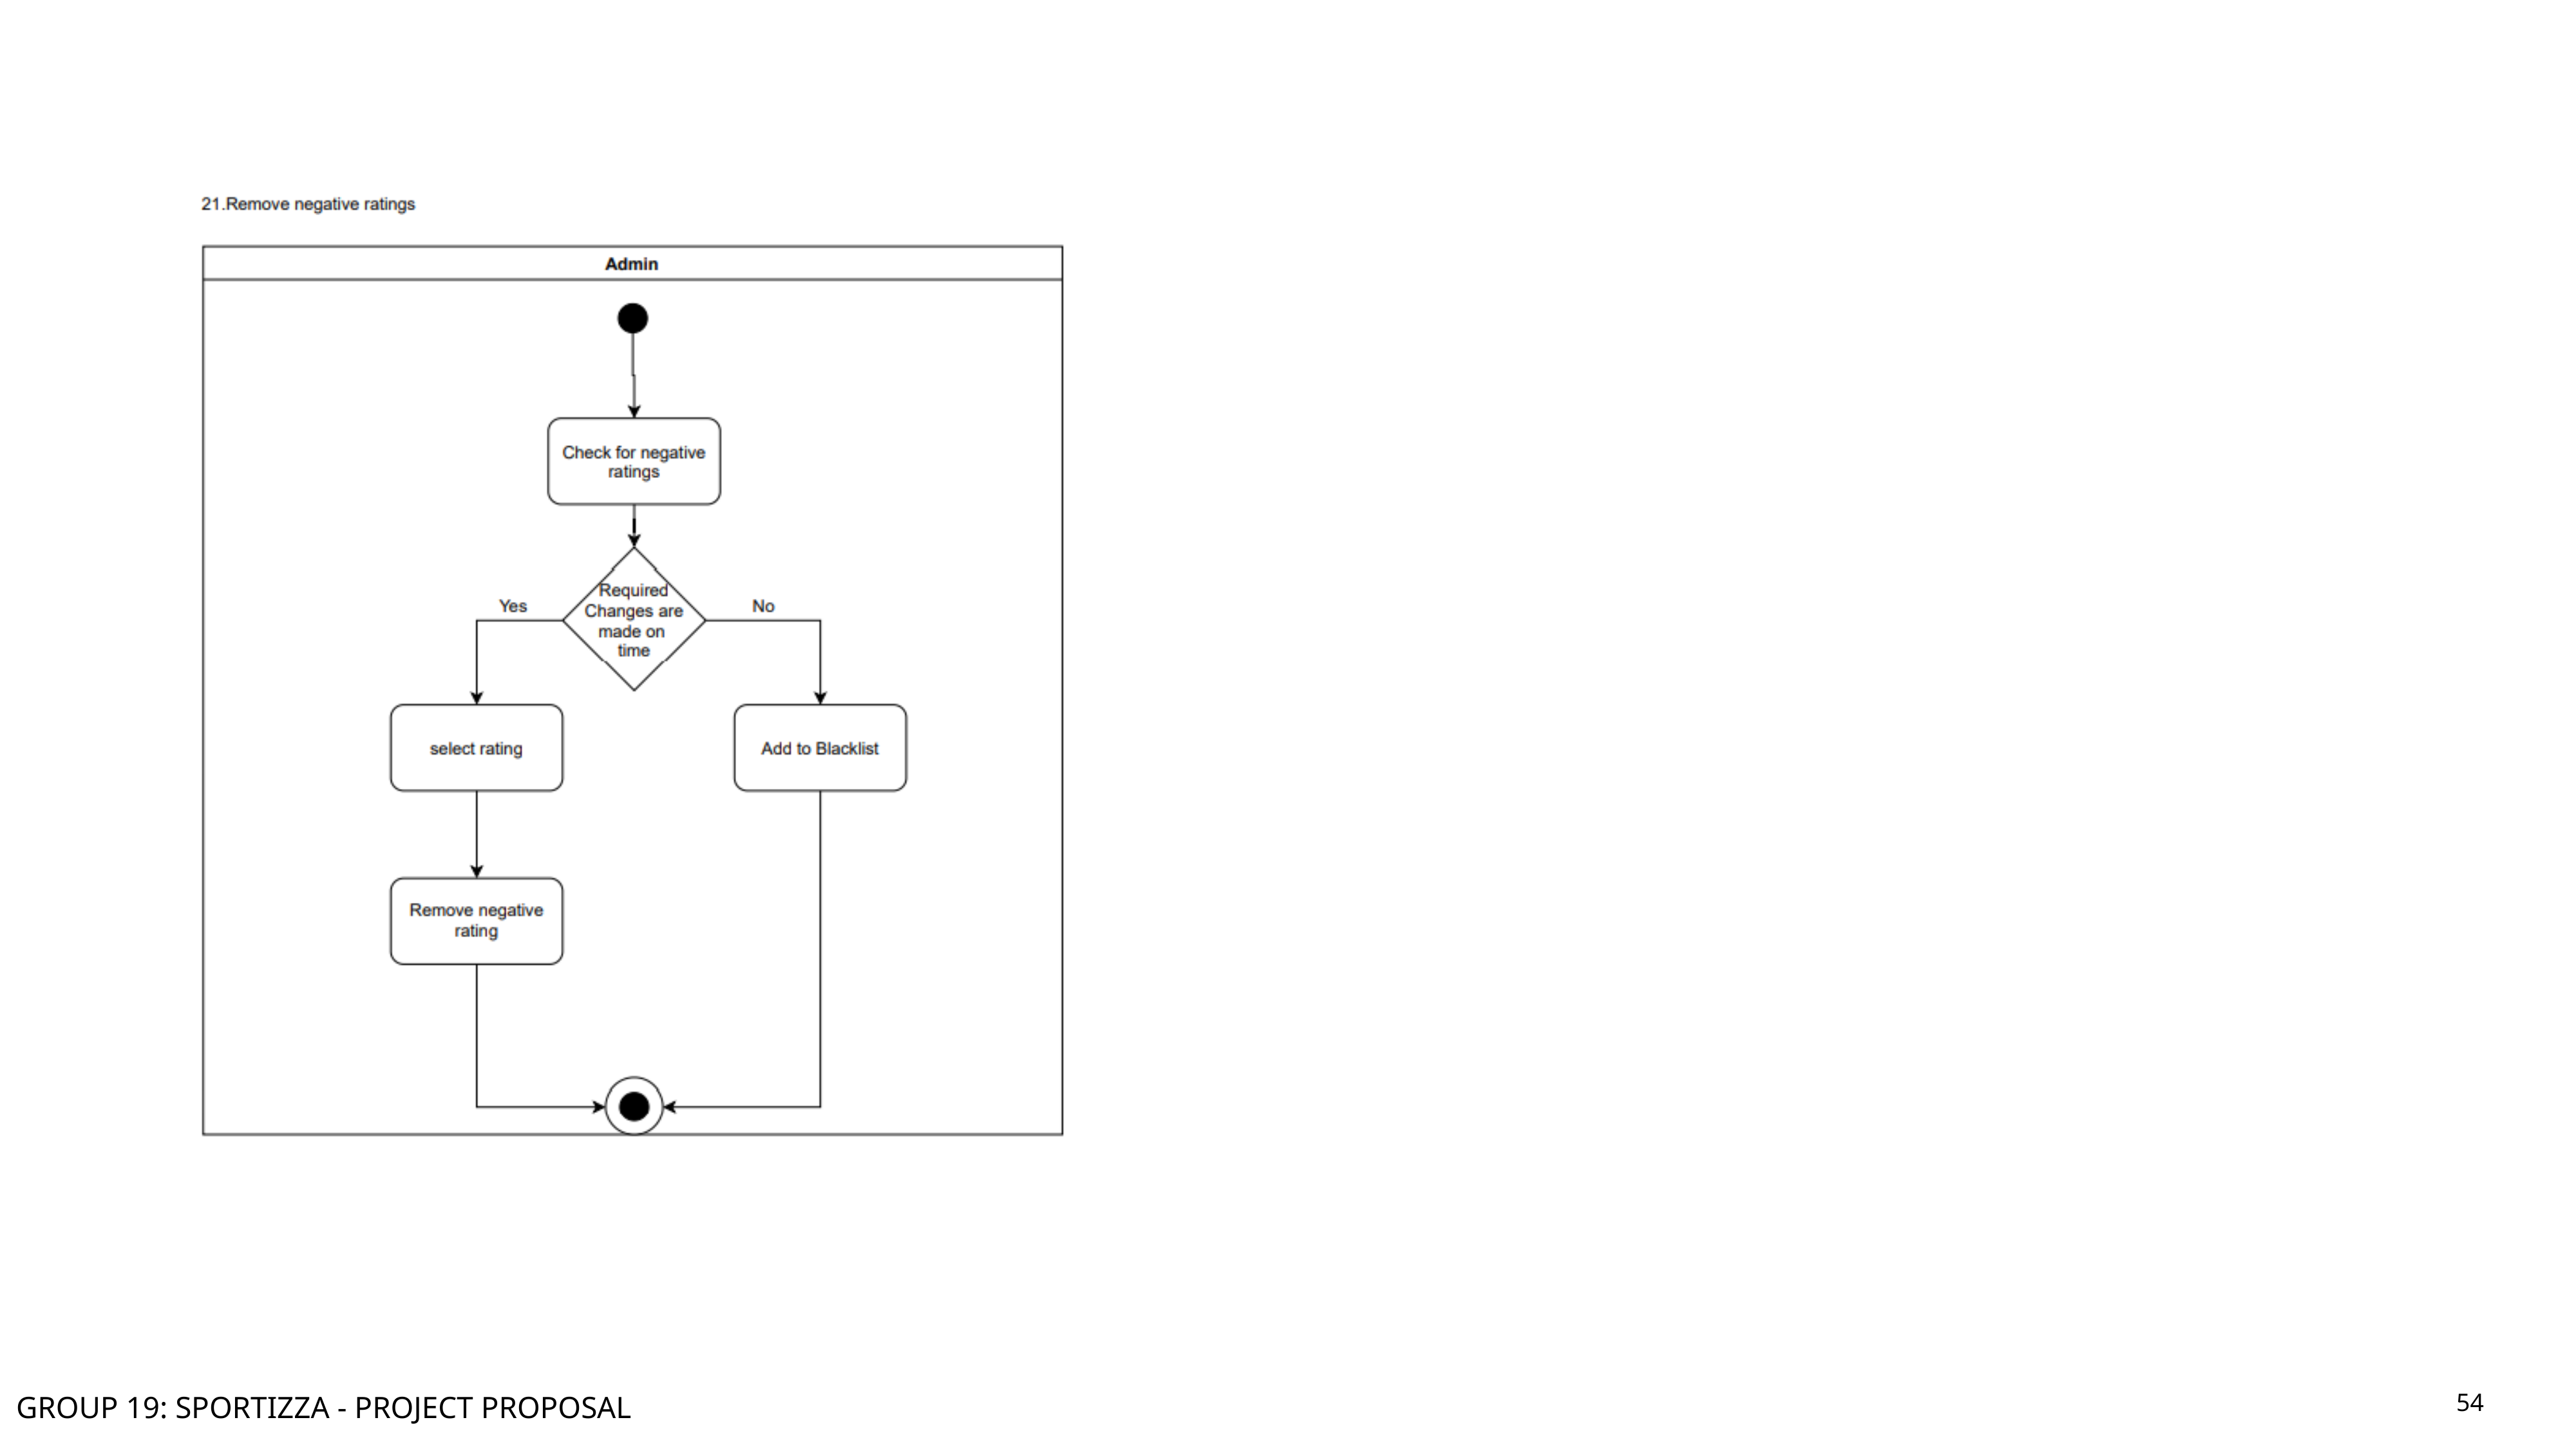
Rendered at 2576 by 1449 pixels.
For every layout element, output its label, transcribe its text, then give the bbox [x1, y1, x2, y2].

picture [35, 118, 1300, 1285]
text_box GROUP 19: SPORTIZZA - PROJECT PROPOSAL [10, 1383, 638, 1430]
text_box [2450, 1379, 2576, 1426]
